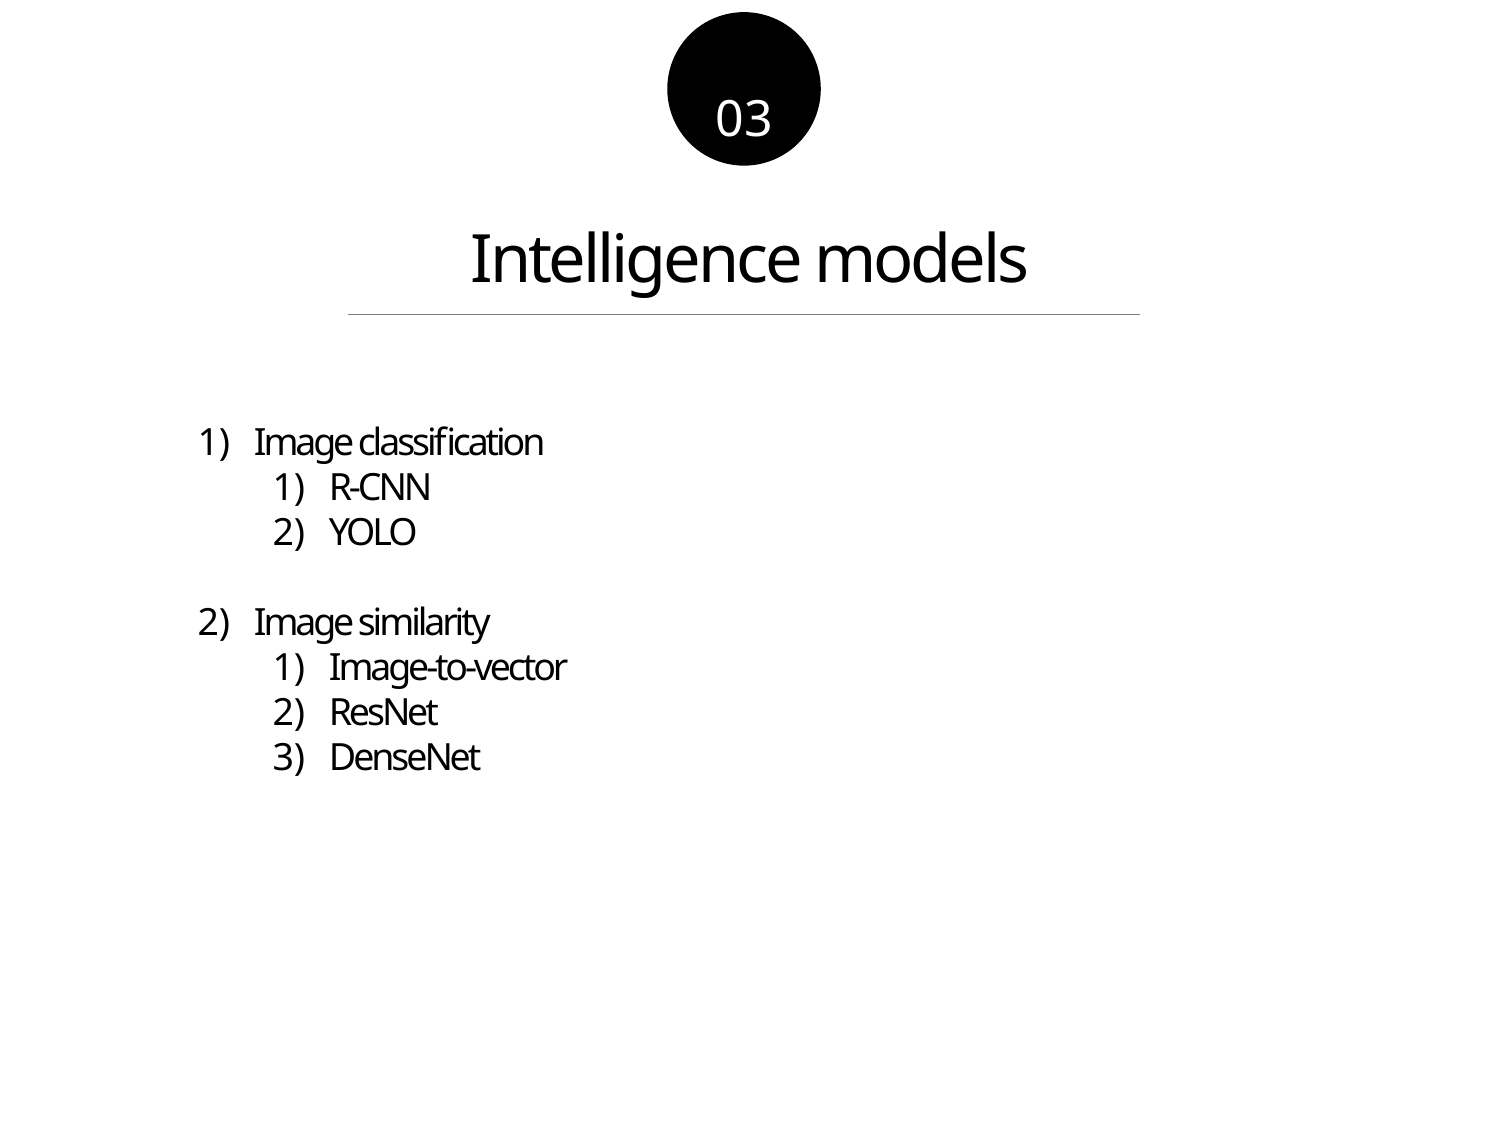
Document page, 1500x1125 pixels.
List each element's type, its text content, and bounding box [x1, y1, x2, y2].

text_box [665, 10, 823, 78]
text_box Image classification R-CNN YOLO Image similarity Image-to-vector ResNet DenseNet [183, 410, 1500, 831]
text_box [348, 207, 1140, 315]
text_box 03 [655, 78, 833, 154]
text_box [699, 154, 789, 168]
